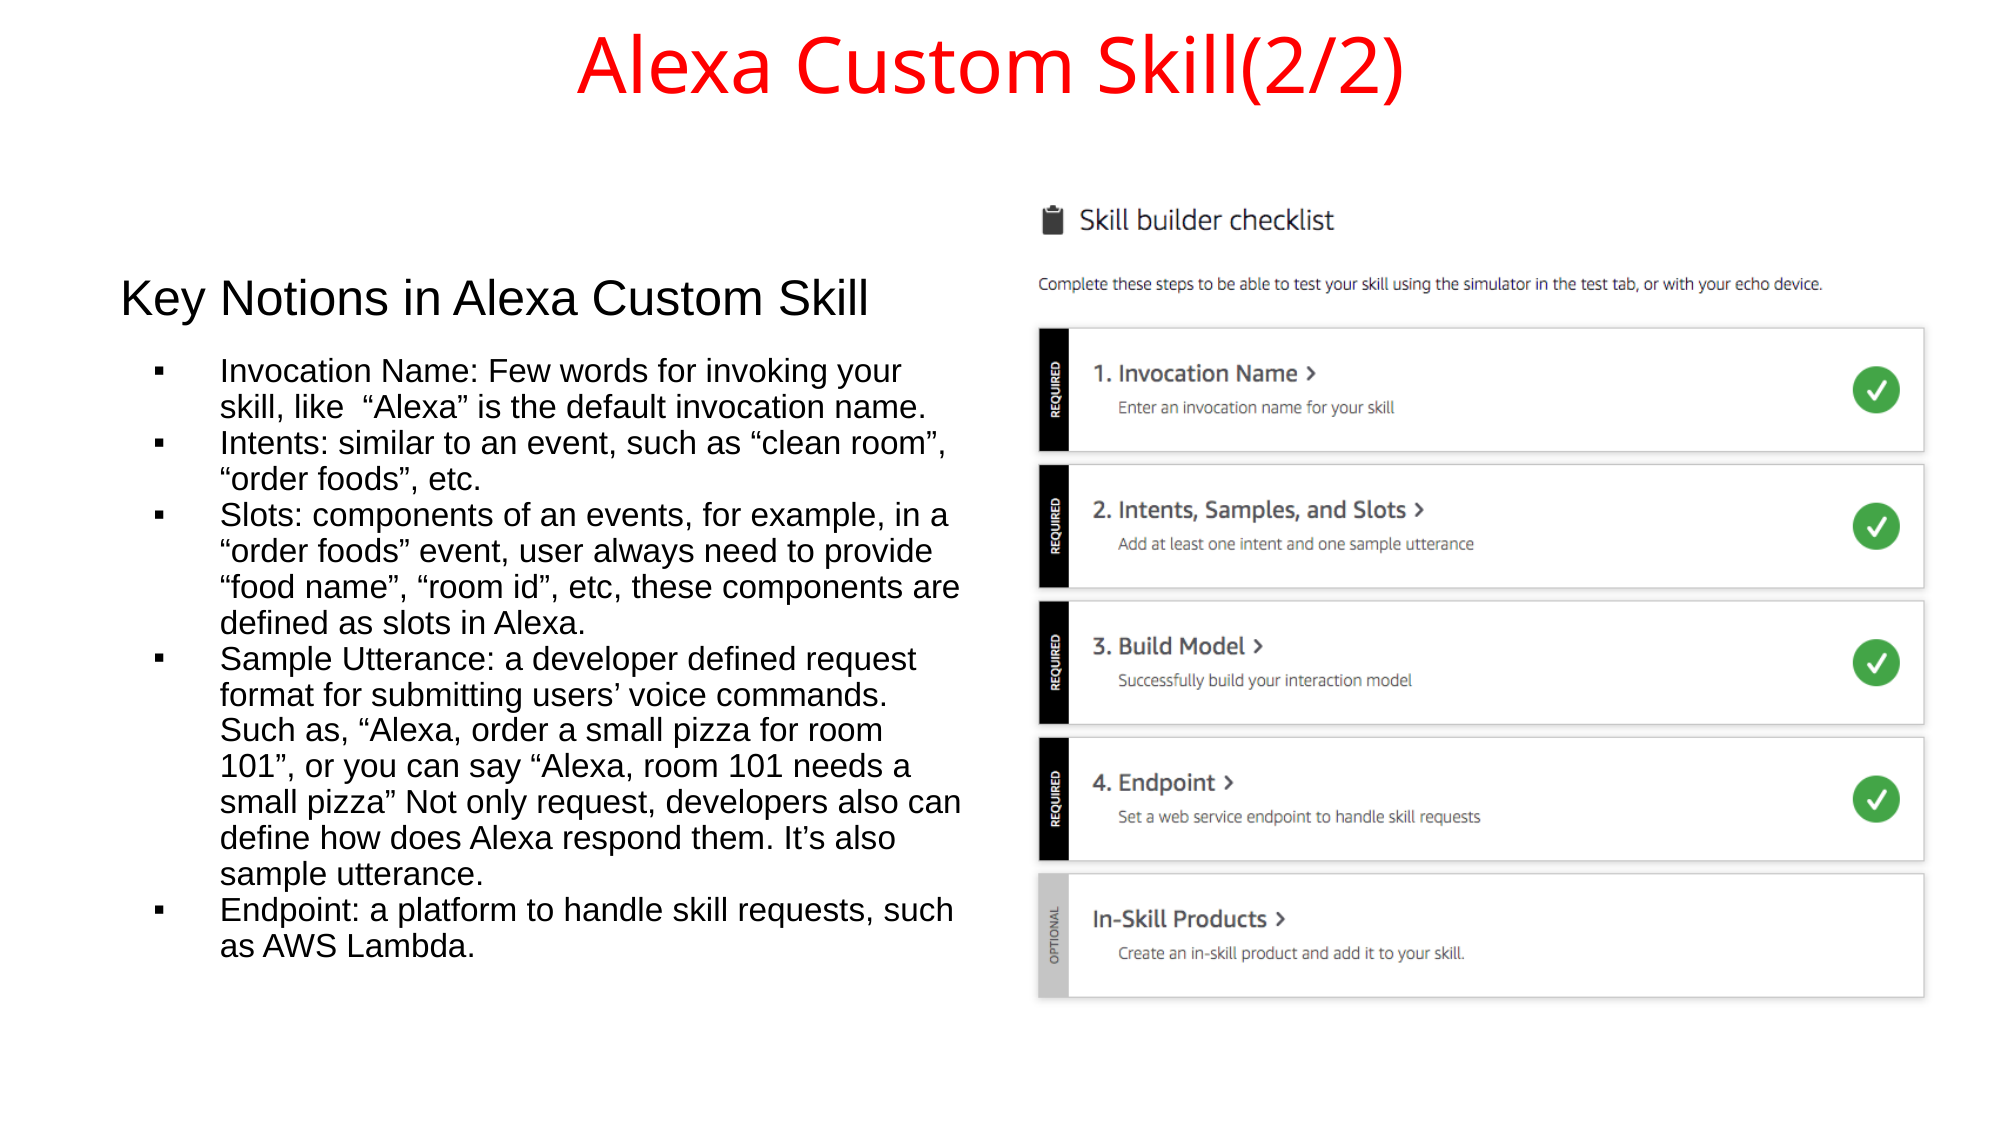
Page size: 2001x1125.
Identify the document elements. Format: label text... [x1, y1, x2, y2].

title Alexa Custom Skill(2/2) [316, 0, 1667, 138]
list Key Notions in Alexa Custom Skill Invocation Name: Few words for invoking your skill, like “Alexa” is the default invocation name. Intents: similar to an event, such as “clean room”, “order foods”, etc. Slots: components of an events, for example, in a “order foods” event, user always need to provide “food name”, “room id”, etc, these components are defined as slots in Alexa. Sample Utterance: a developer defined request format for submitting users’ voice commands. Such as, “Alexa, order a small pizza for room 101”, or you can say “Alexa, room 101 needs a small pizza” Not only request, developers also can define how does Alexa respond them. It’s also sample utterance. Endpoint: a platform to handle skill requests, such as AWS Lambda. [99, 262, 984, 1005]
picture [1016, 170, 1947, 1092]
